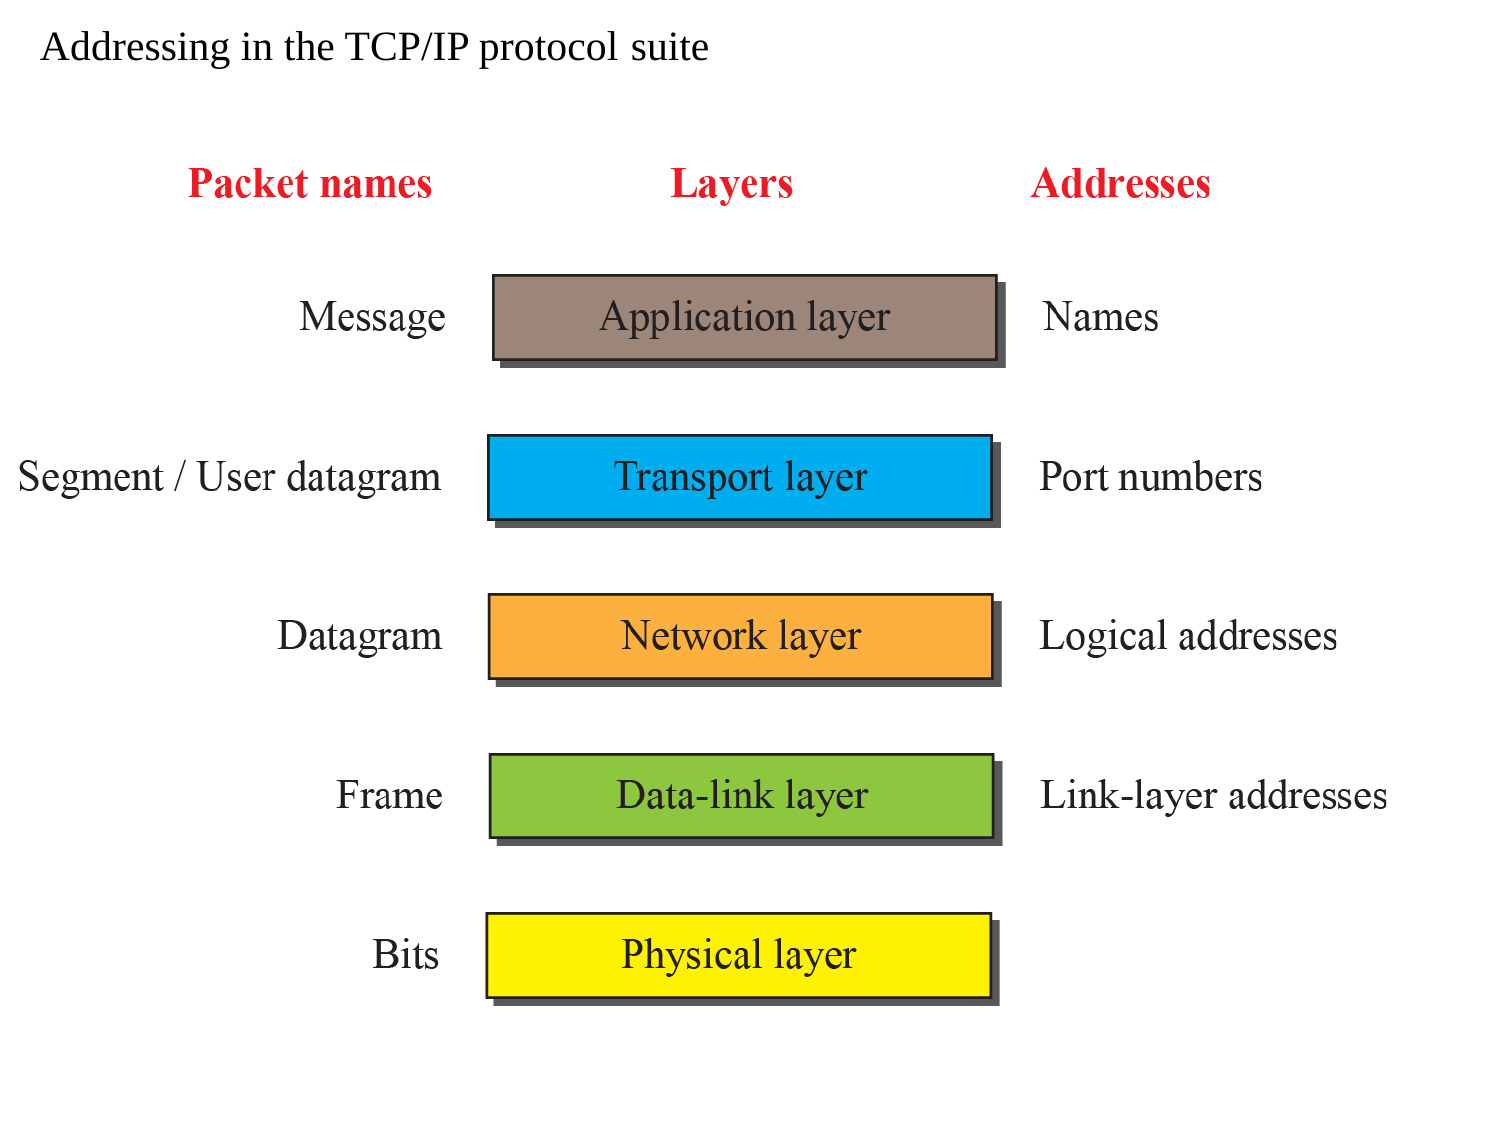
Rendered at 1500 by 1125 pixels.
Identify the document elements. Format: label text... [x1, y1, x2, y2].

text_box [277, 593, 1337, 687]
text_box [19, 434, 1262, 528]
text_box [372, 912, 1000, 1006]
text_box [336, 753, 1387, 846]
text_box Addressing in the TCP/IP protocol suite [37, 16, 929, 207]
text_box [299, 274, 1158, 368]
text_box [188, 167, 1210, 206]
